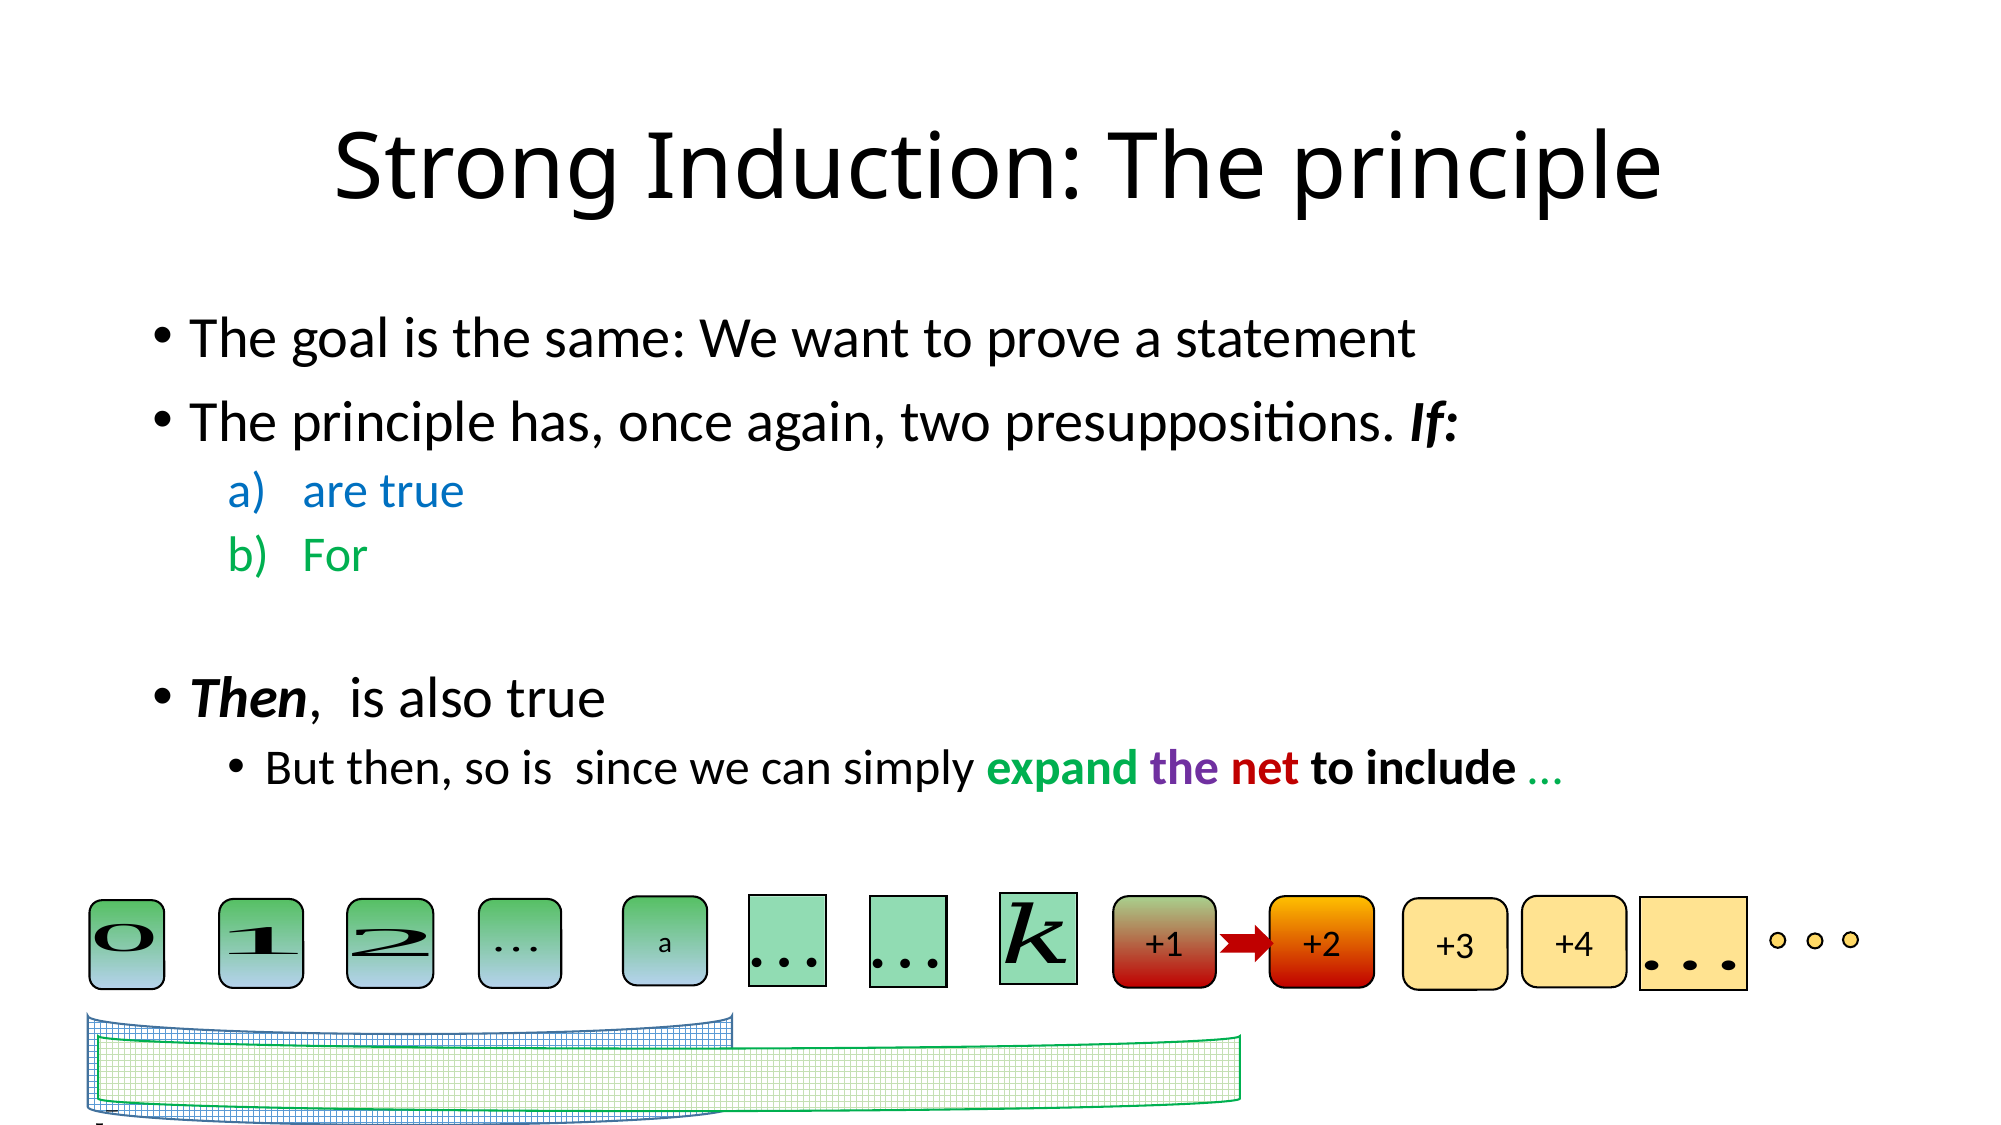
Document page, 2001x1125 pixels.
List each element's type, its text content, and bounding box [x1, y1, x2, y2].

text_box [1841, 931, 1860, 949]
text_box [86, 1011, 734, 1125]
text_box [477, 897, 563, 989]
title Strong Induction: The principle [137, 59, 1863, 278]
text_box [346, 897, 435, 989]
text_box [97, 1034, 1241, 1113]
text_box [1806, 932, 1824, 950]
text_box [218, 897, 305, 989]
text_box [1769, 931, 1787, 949]
text_box [1219, 924, 1274, 963]
text_box [88, 899, 166, 991]
text_box a [621, 895, 709, 987]
